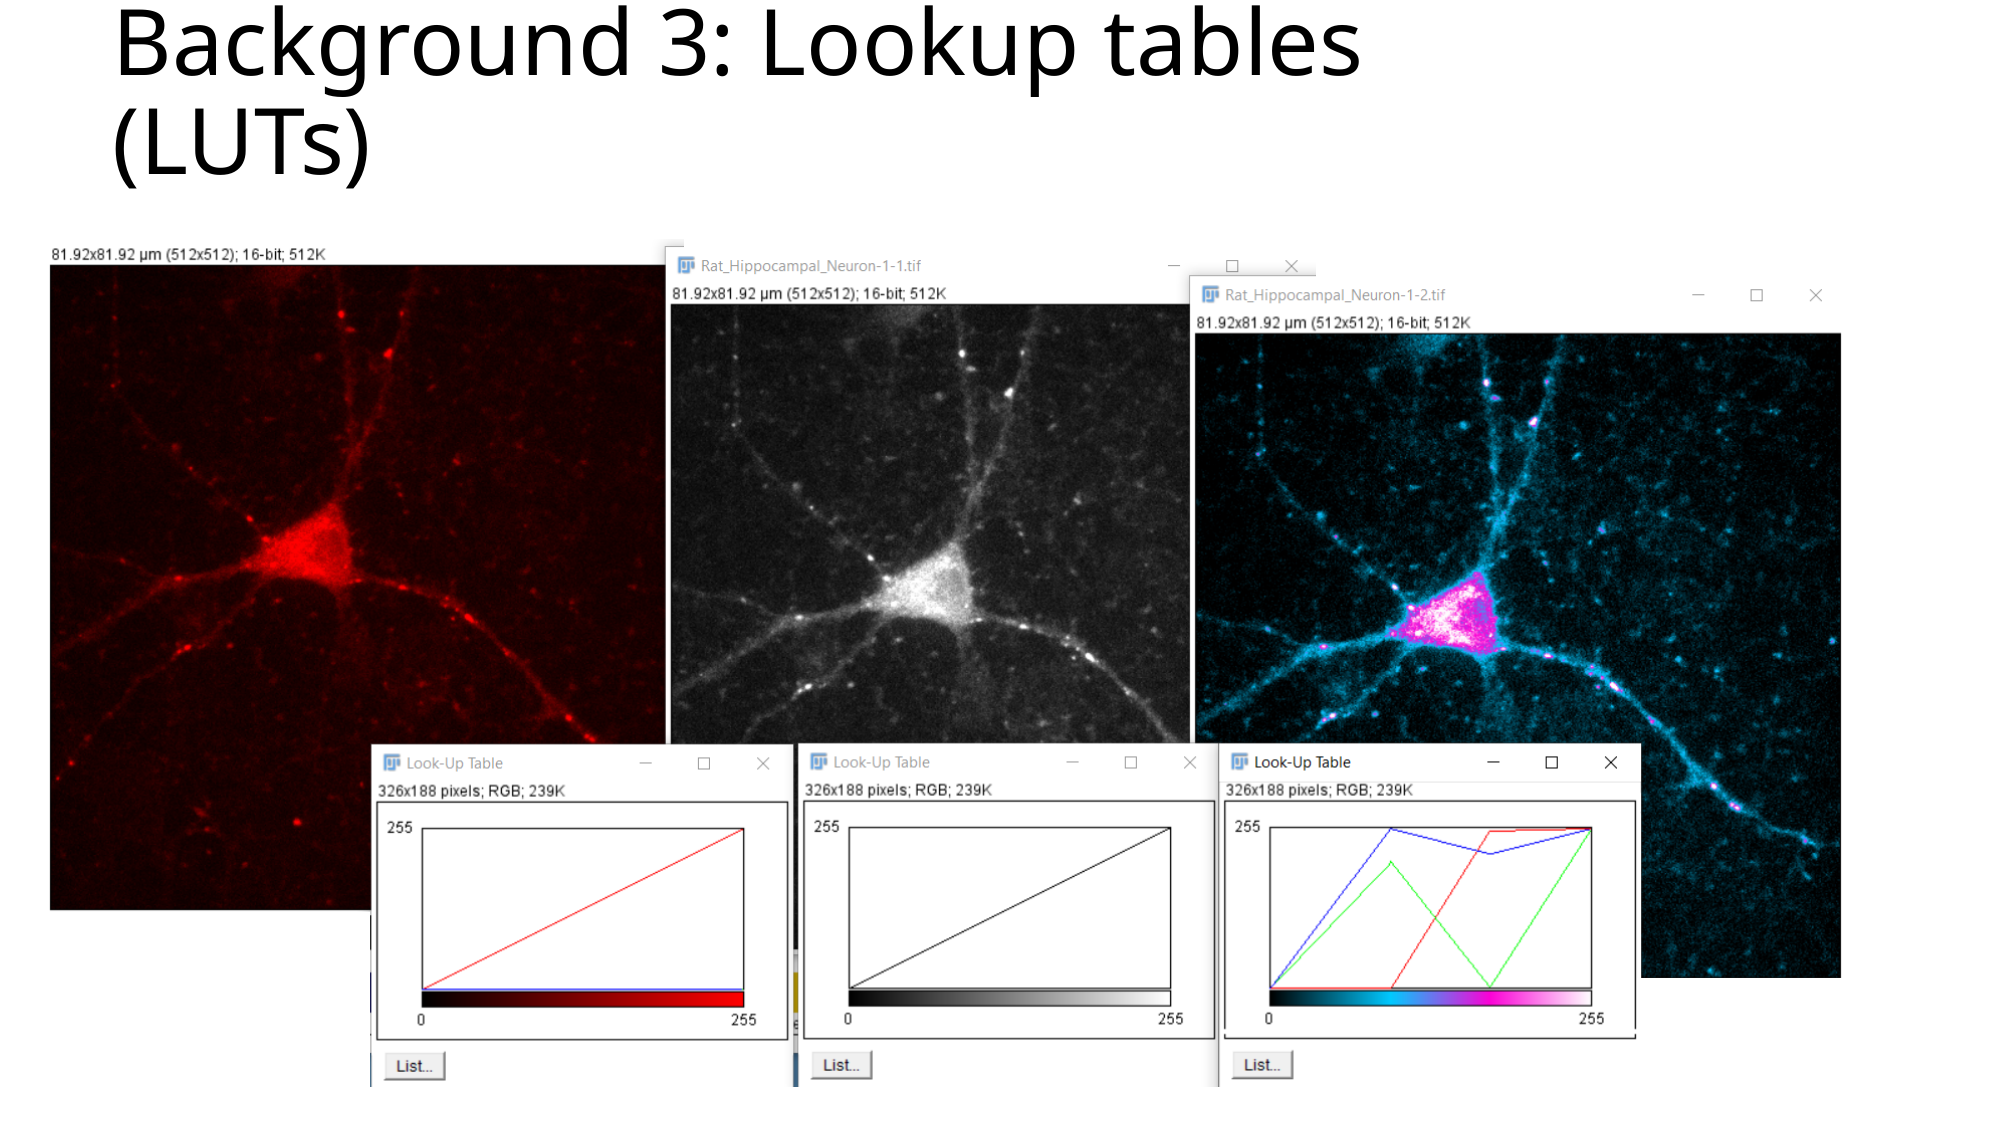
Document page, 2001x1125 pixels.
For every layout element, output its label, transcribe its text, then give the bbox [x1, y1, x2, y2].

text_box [41, 223, 1959, 1102]
title Background 3: Lookup tables (LUTs) [97, 0, 1552, 205]
